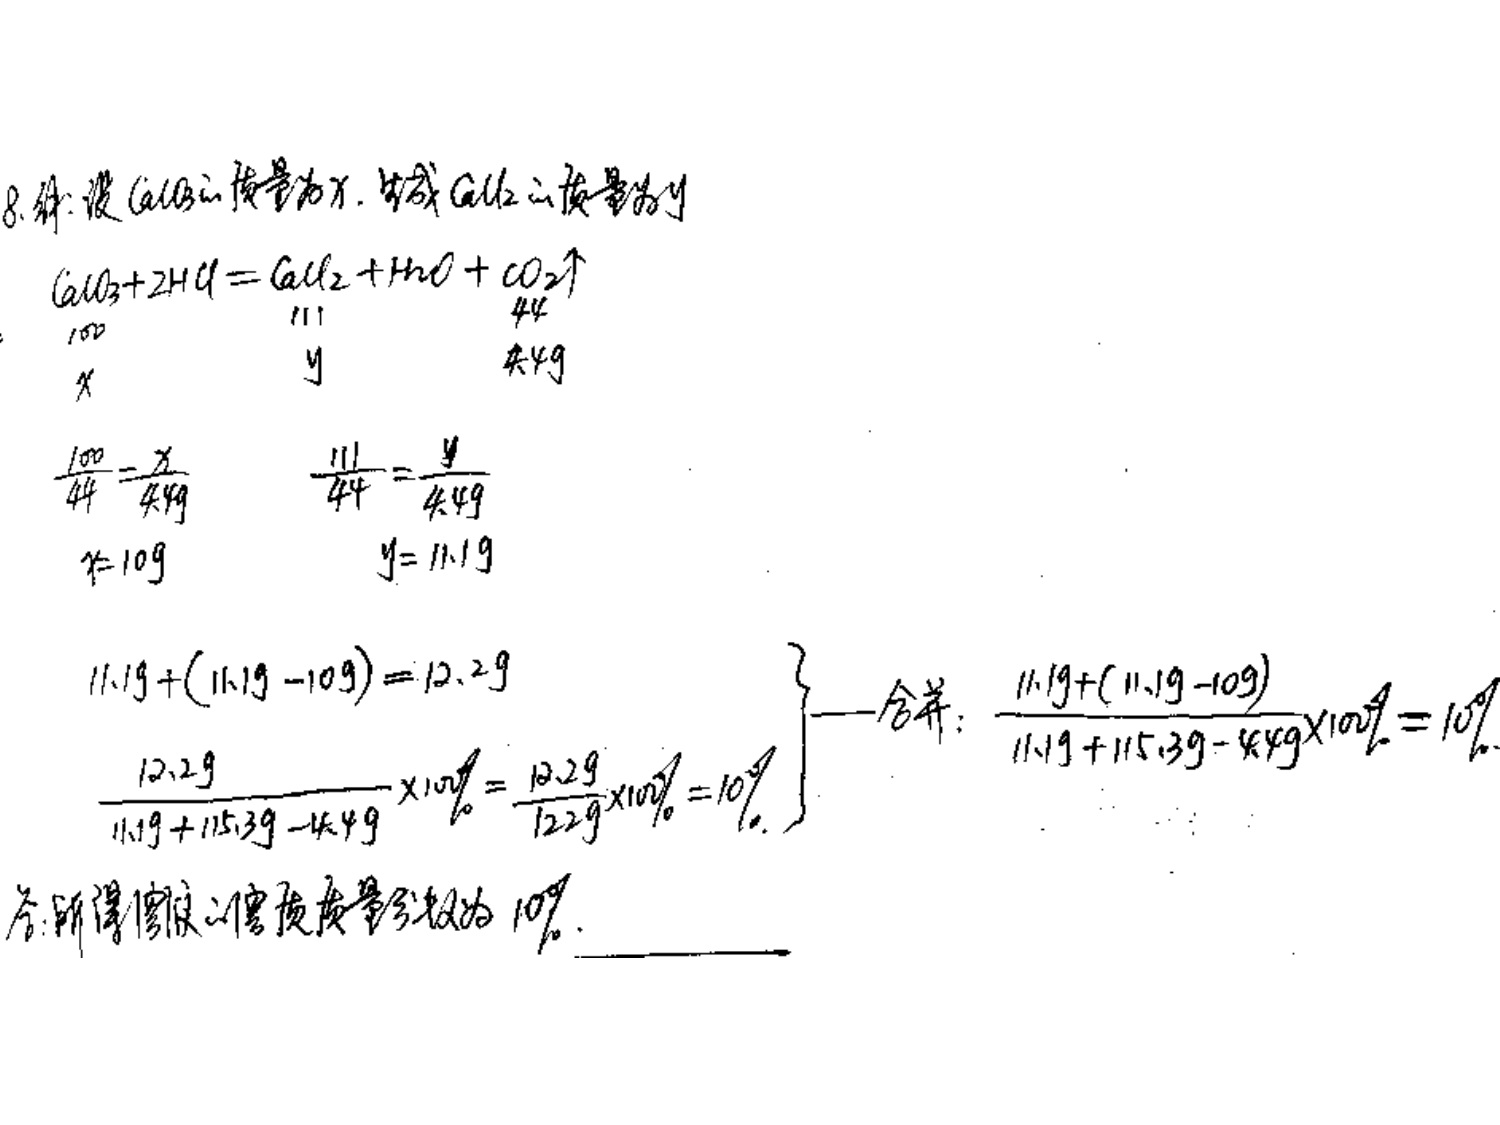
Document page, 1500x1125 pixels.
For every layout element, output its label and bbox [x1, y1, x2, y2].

picture [0, 151, 1500, 958]
